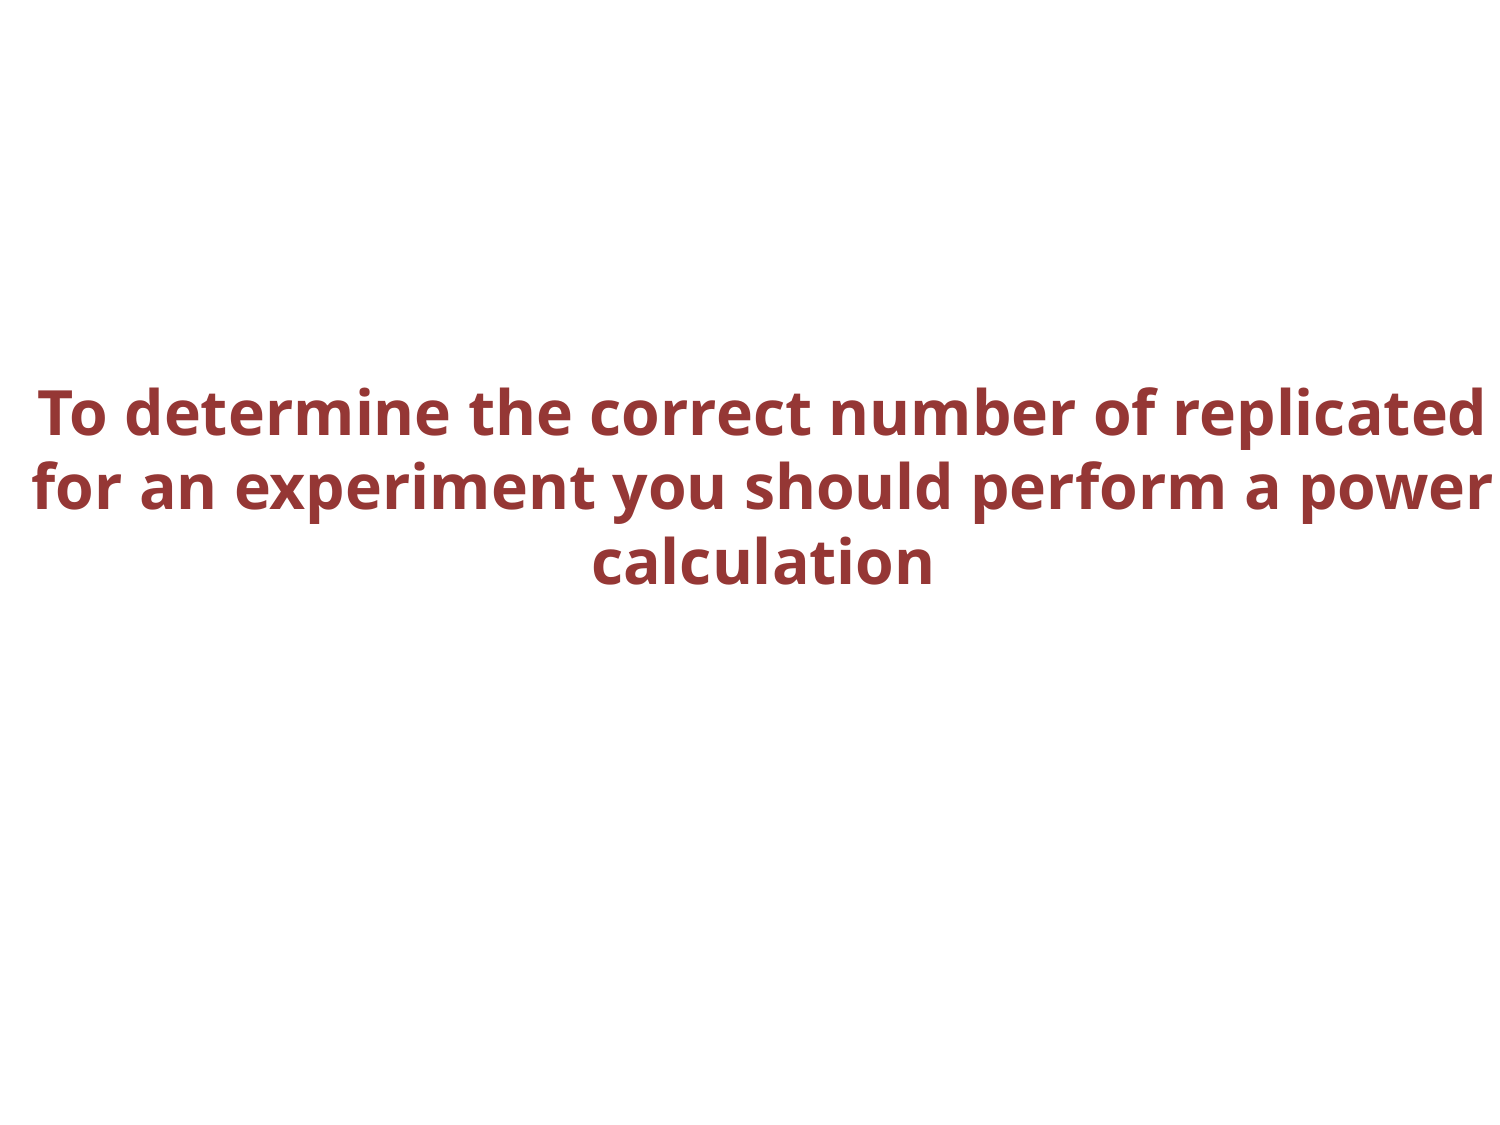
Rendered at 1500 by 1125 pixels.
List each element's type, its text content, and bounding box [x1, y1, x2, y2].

text_box To determine the correct number of replicated for an experiment you should perform a power calculation [0, 364, 1500, 606]
